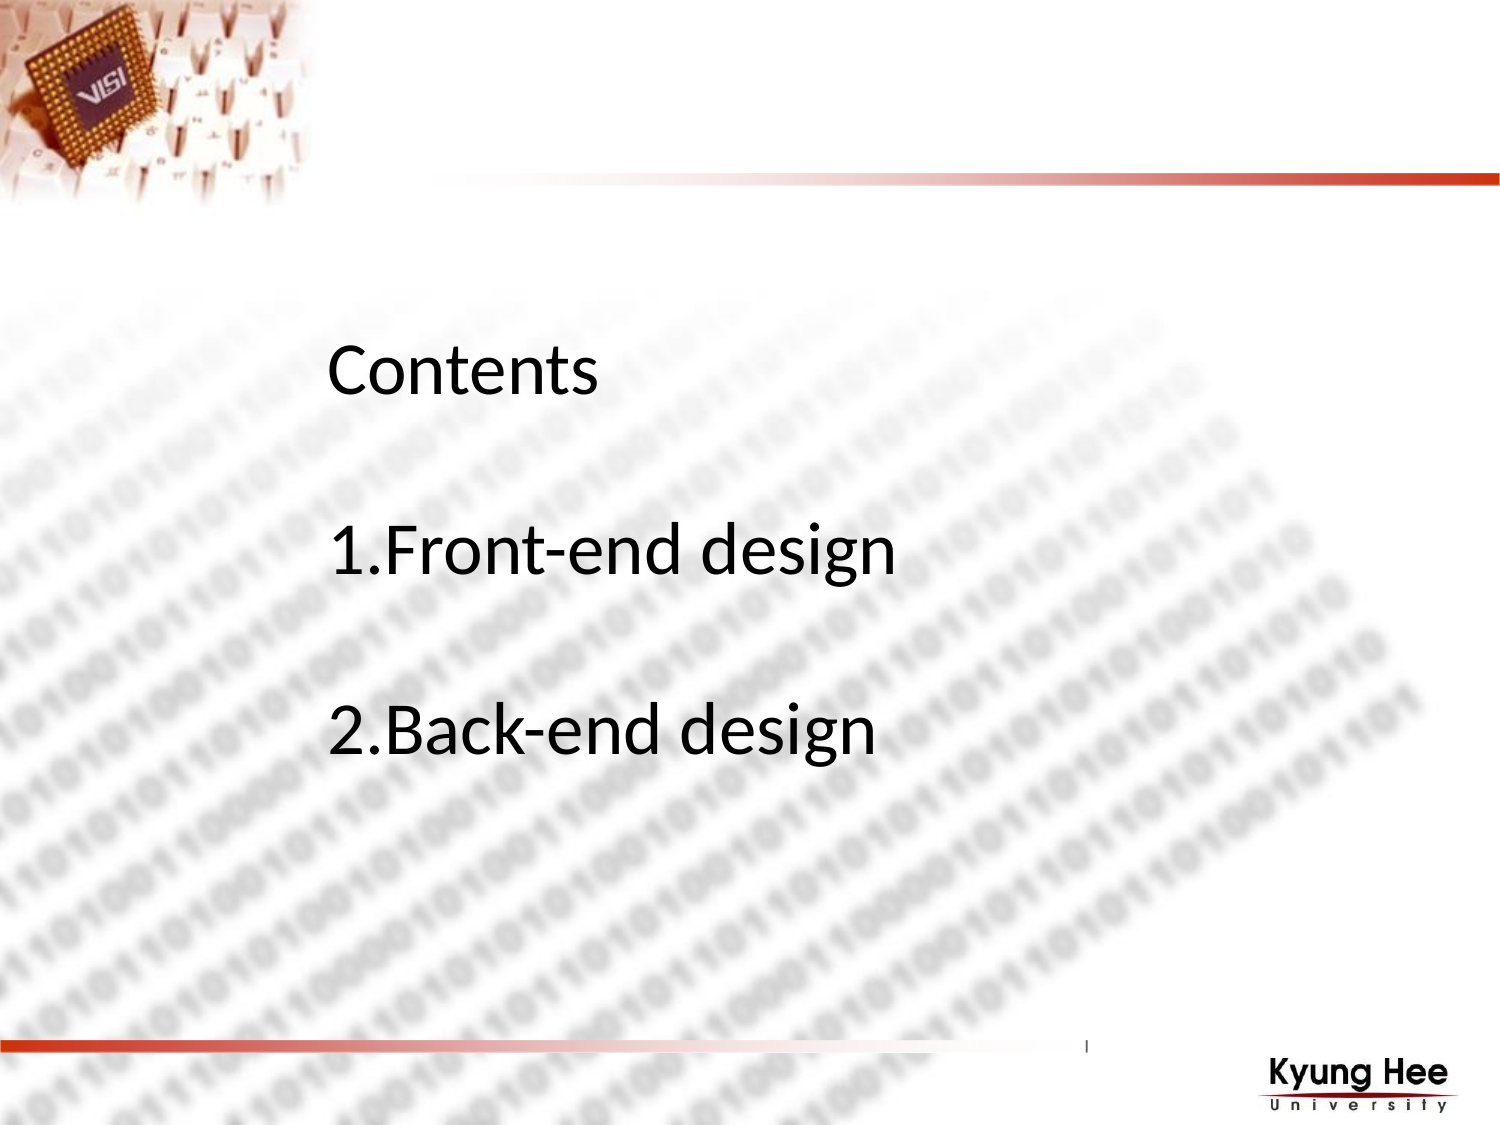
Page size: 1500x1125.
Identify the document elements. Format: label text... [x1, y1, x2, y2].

picture [0, 0, 1500, 1125]
text_box Contents Front-end design Back-end design [312, 312, 1363, 778]
